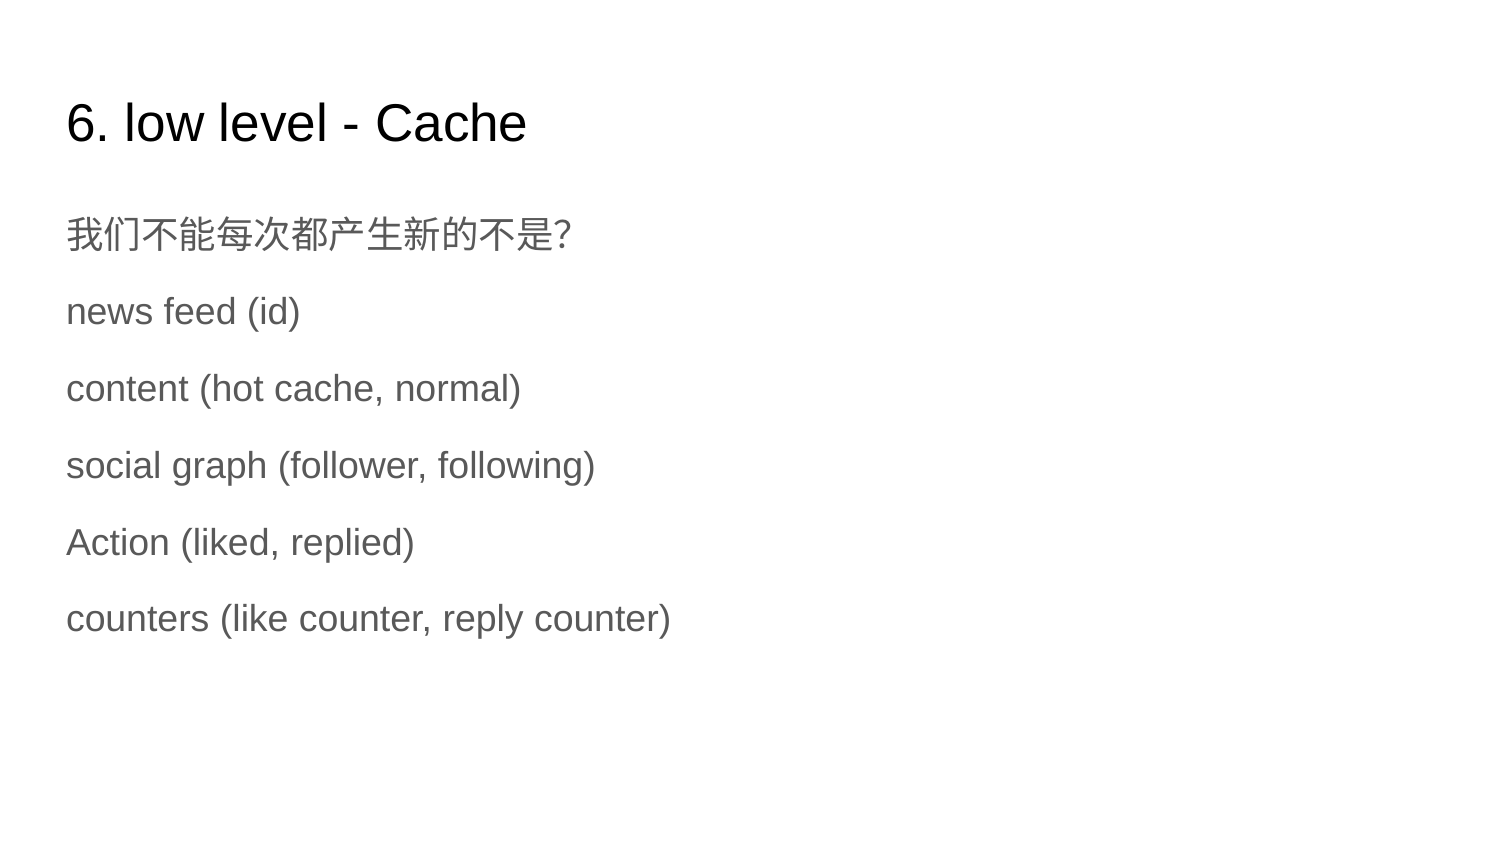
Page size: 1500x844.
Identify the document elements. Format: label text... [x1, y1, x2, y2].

list 我们不能每次都产生新的不是？ news feed (id) content (hot cache, normal) social graph (follower, following) Action (liked, replied) counters (like counter, reply counter) [51, 189, 1449, 750]
title 6. low level - Cache [51, 72, 1449, 167]
